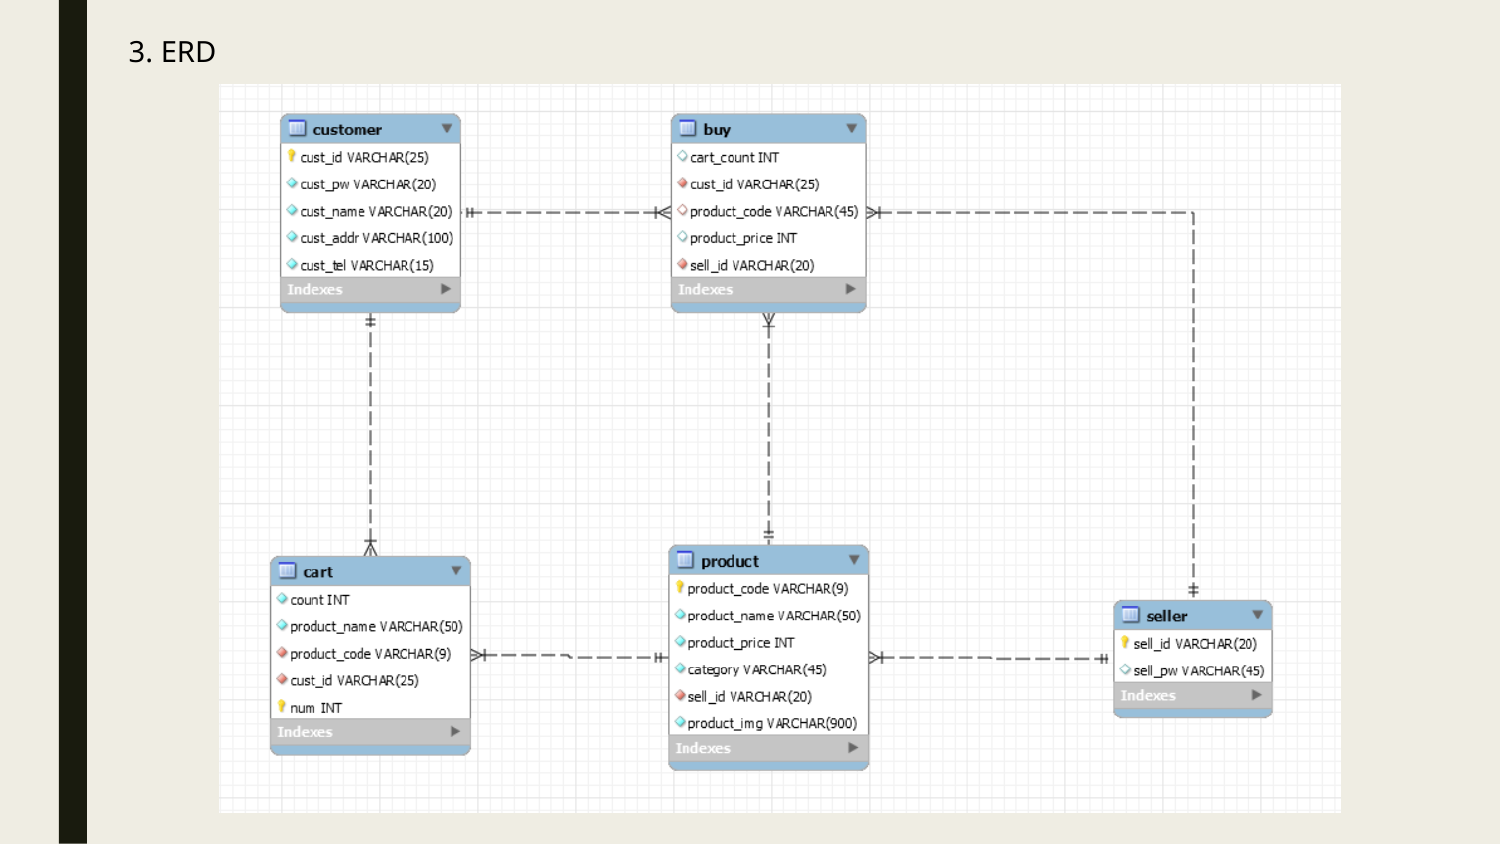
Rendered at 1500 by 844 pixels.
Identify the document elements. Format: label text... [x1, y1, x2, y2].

text_box 3. ERD [113, 18, 370, 66]
picture [219, 84, 1342, 813]
